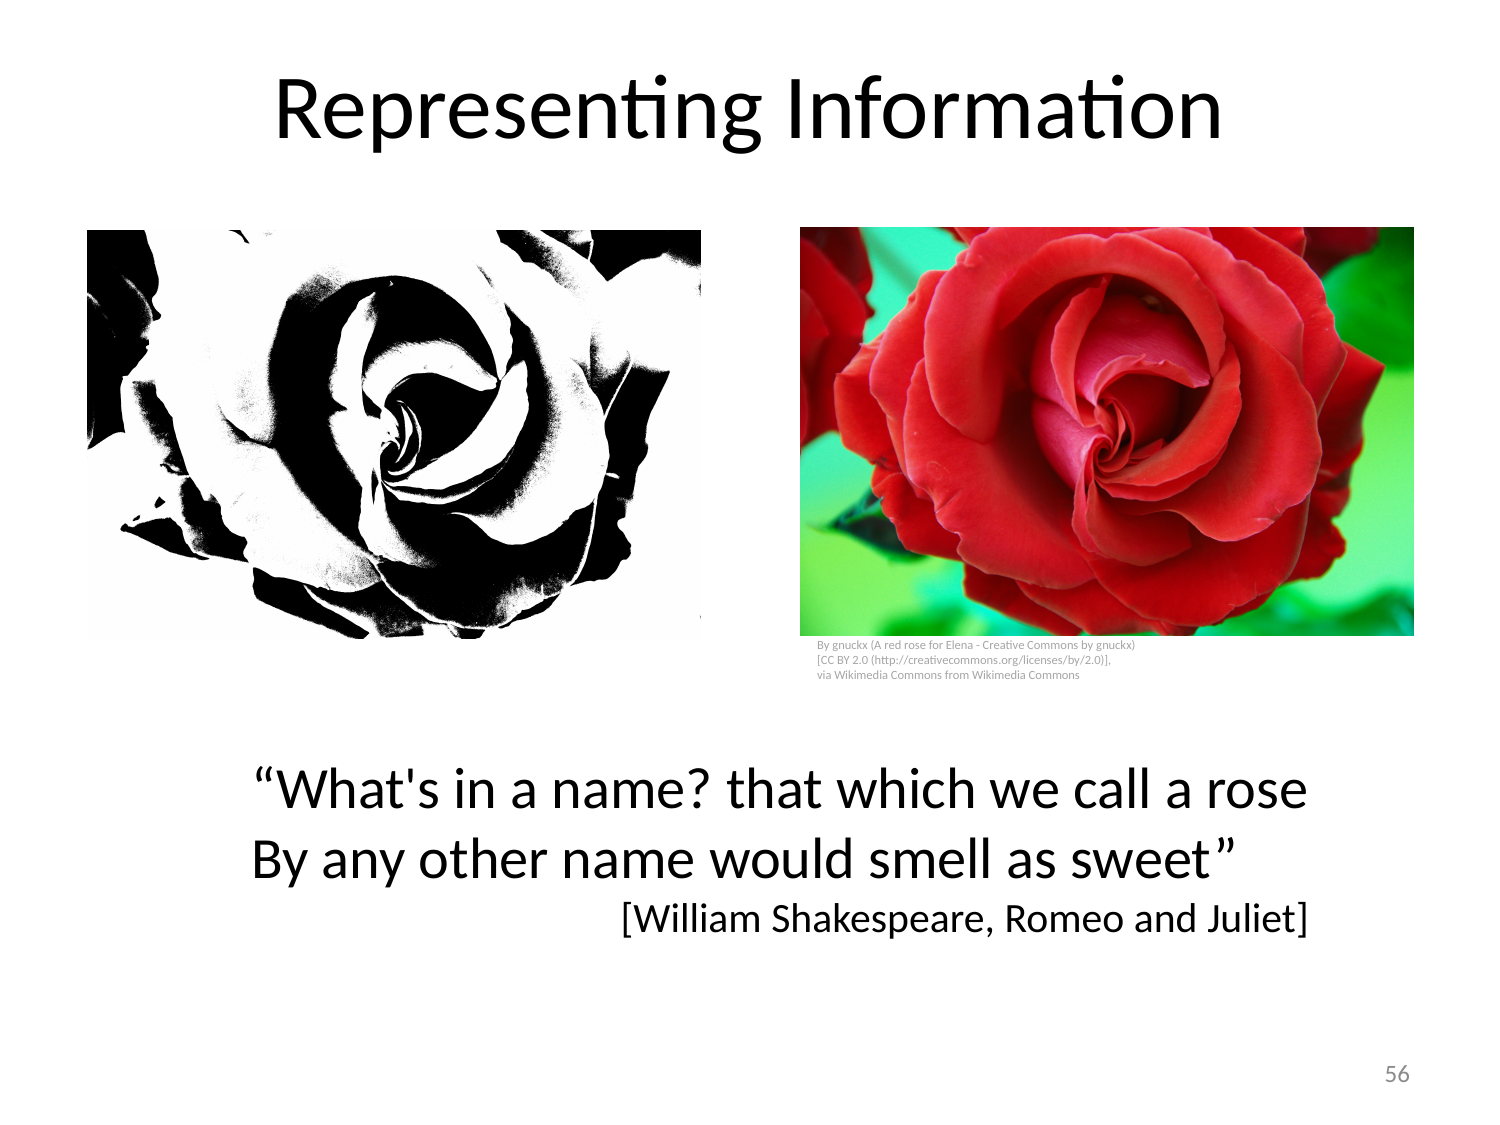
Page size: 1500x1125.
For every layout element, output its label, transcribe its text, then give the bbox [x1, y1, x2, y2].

picture [799, 227, 1414, 636]
title Representing Information [75, 8, 1425, 196]
picture [87, 230, 702, 639]
text_box “What's in a name? that which we call a rose By any other name would smell as sweet” [William Shakespeare, Romeo and Juliet] [236, 742, 1324, 948]
text_box By gnuckx (A red rose for Elena - Creative Commons by gnuckx) [CC BY 2.0 (http://creativecommons.org/licenses/by/2.0)], via Wikimedia Commons from Wikimedia Commons [802, 643, 1154, 690]
slide_number 56 [1074, 1042, 1425, 1103]
